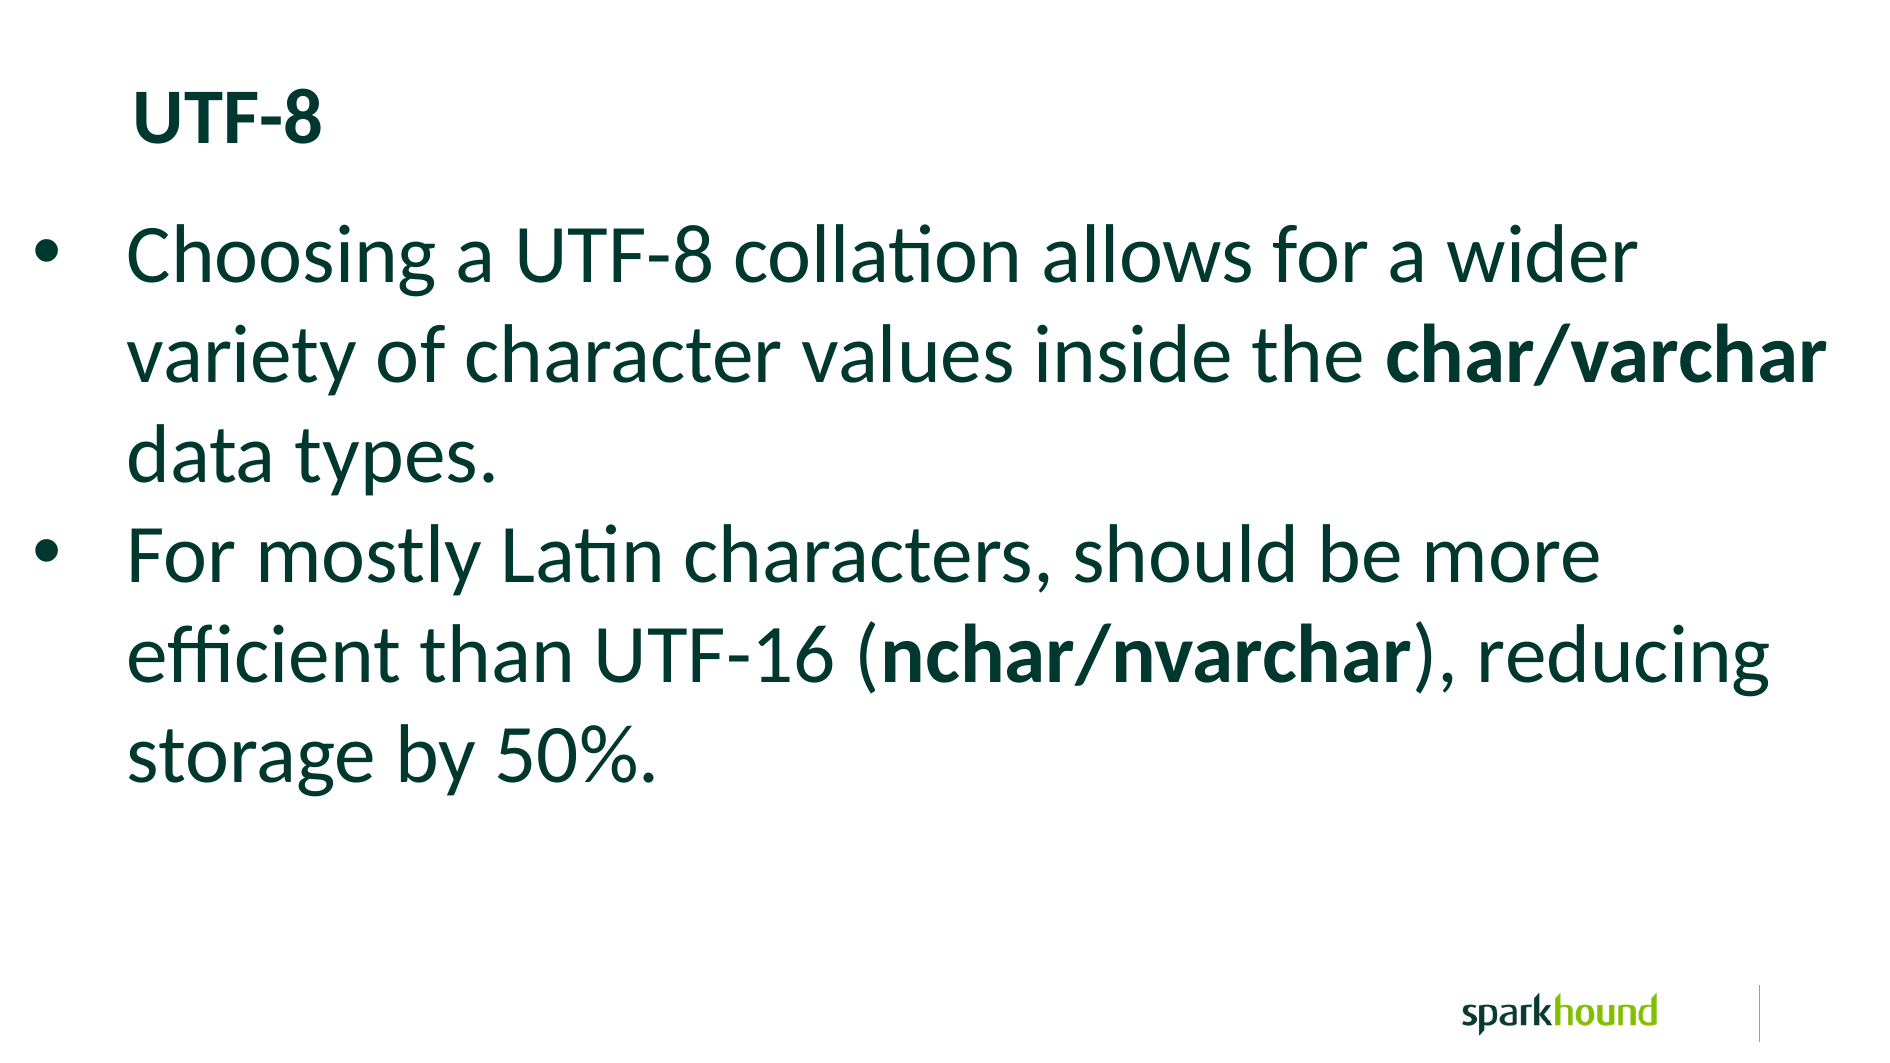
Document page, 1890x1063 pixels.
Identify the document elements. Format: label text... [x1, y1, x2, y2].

text_box Choosing a UTF-8 collation allows for a wider variety of character values inside the char/varchar data types. For mostly Latin characters, should be more efficient than UTF-16 (nchar/nvarchar), reducing storage by 50%. [18, 192, 1844, 807]
title UTF-8 [117, 59, 1890, 178]
picture [1461, 991, 1658, 1036]
